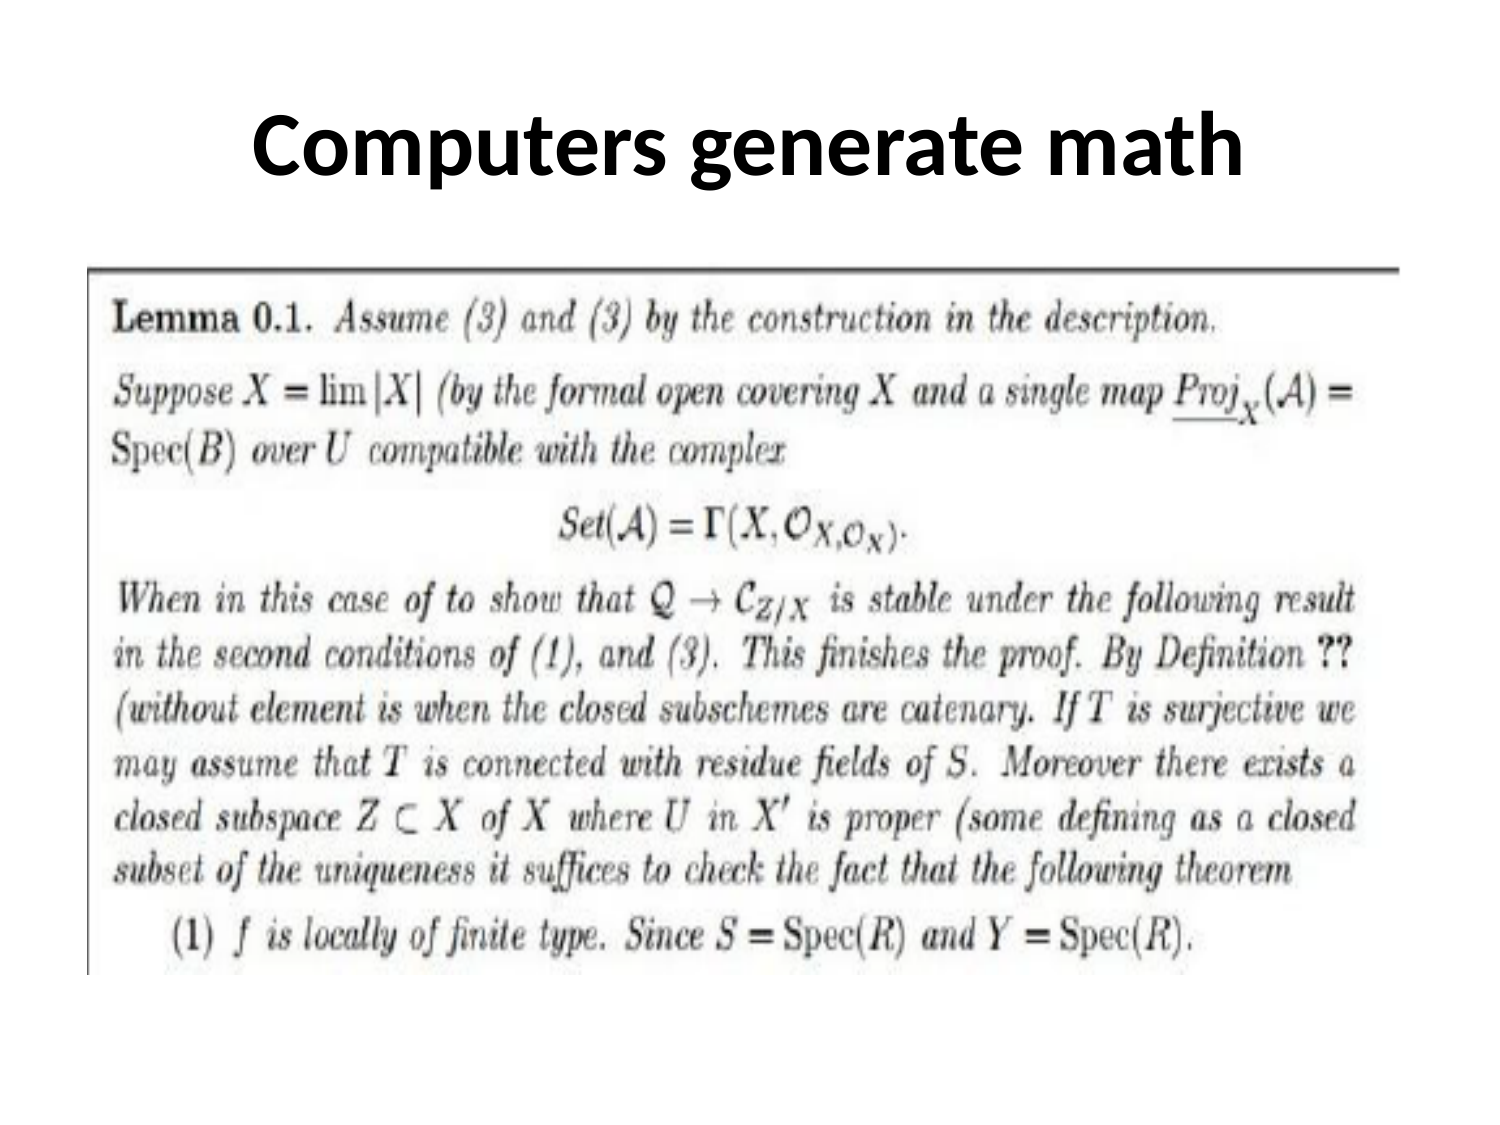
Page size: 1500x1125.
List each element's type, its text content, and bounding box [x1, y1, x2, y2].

picture [87, 262, 1447, 976]
title Computers generate math [75, 45, 1425, 233]
